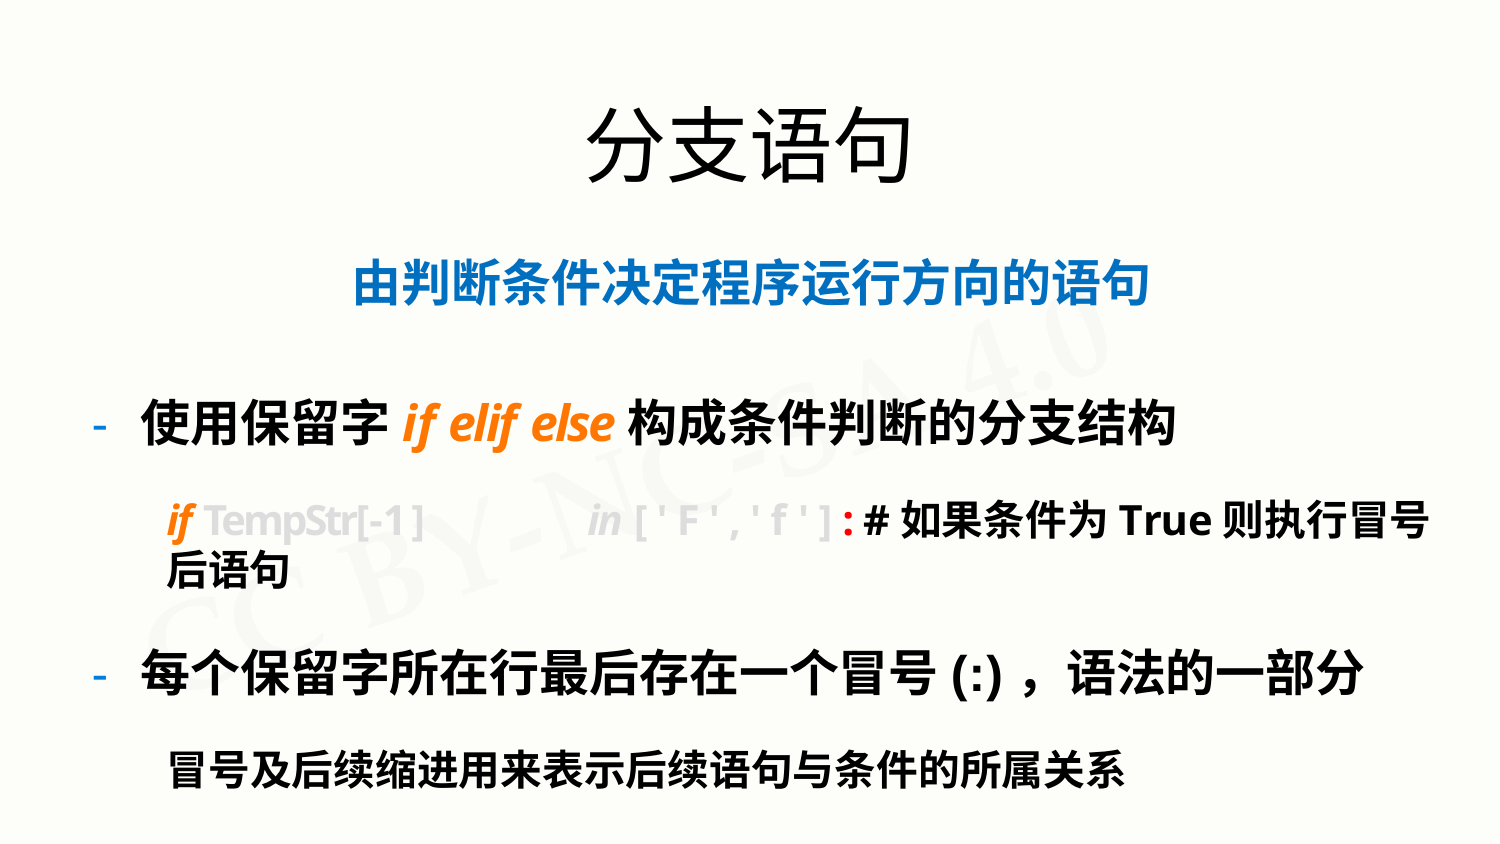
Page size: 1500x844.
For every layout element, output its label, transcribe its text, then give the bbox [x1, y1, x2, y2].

text_box 由判断条件决定程序运行方向的语句 - 使用保留字if elif else构成条件判断的分支结构 if TempStr[-1] in ['F','f']:#如果条件为True则执行冒号后语句 - 每个保留字所在行最后存在一个冒号(:)，语法的一部分 冒号及后续缩进用来表示后续语句与条件的所属关系 [89, 250, 1468, 794]
title 分支语句 [268, 93, 1231, 235]
